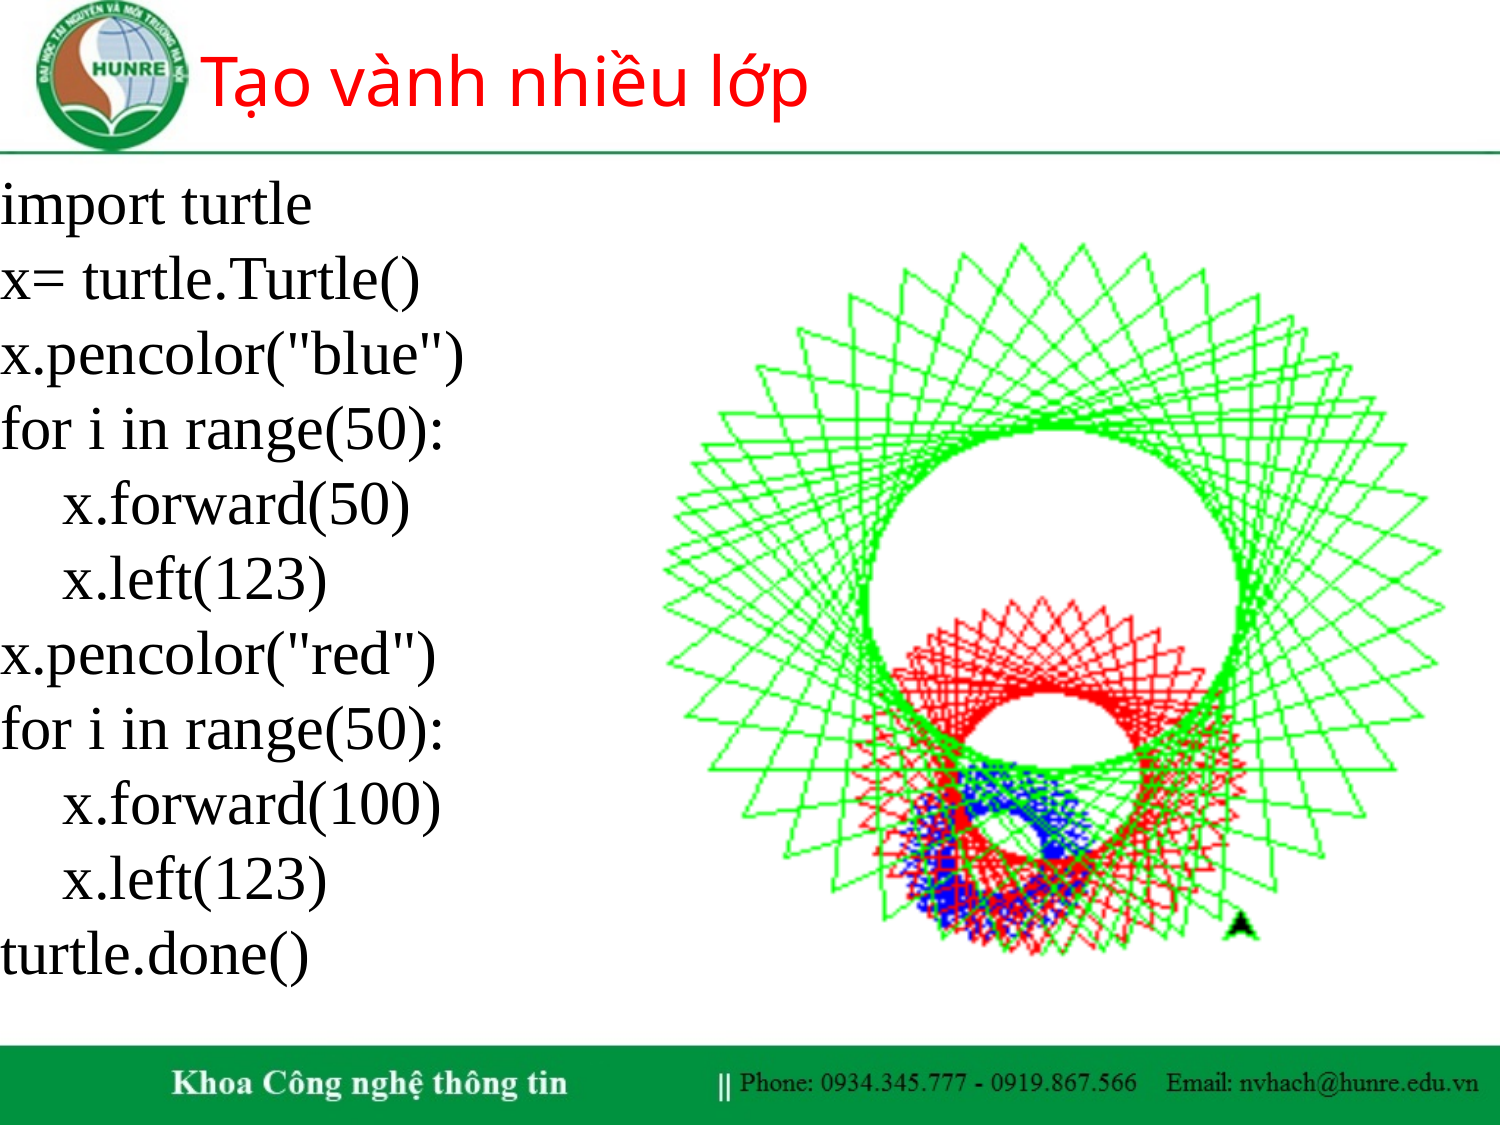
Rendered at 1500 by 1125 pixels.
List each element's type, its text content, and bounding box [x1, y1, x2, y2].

list import turtle x= turtle.Turtle() x.pencolor("blue") for i in range(50): x.forward(50) x.left(123) x.pencolor("red") for i in range(50): x.forward(100) x.left(123) turtle.done() [0, 162, 1450, 996]
picture [0, 0, 1500, 1125]
title Tạo vành nhiều lớp [200, 37, 1500, 121]
